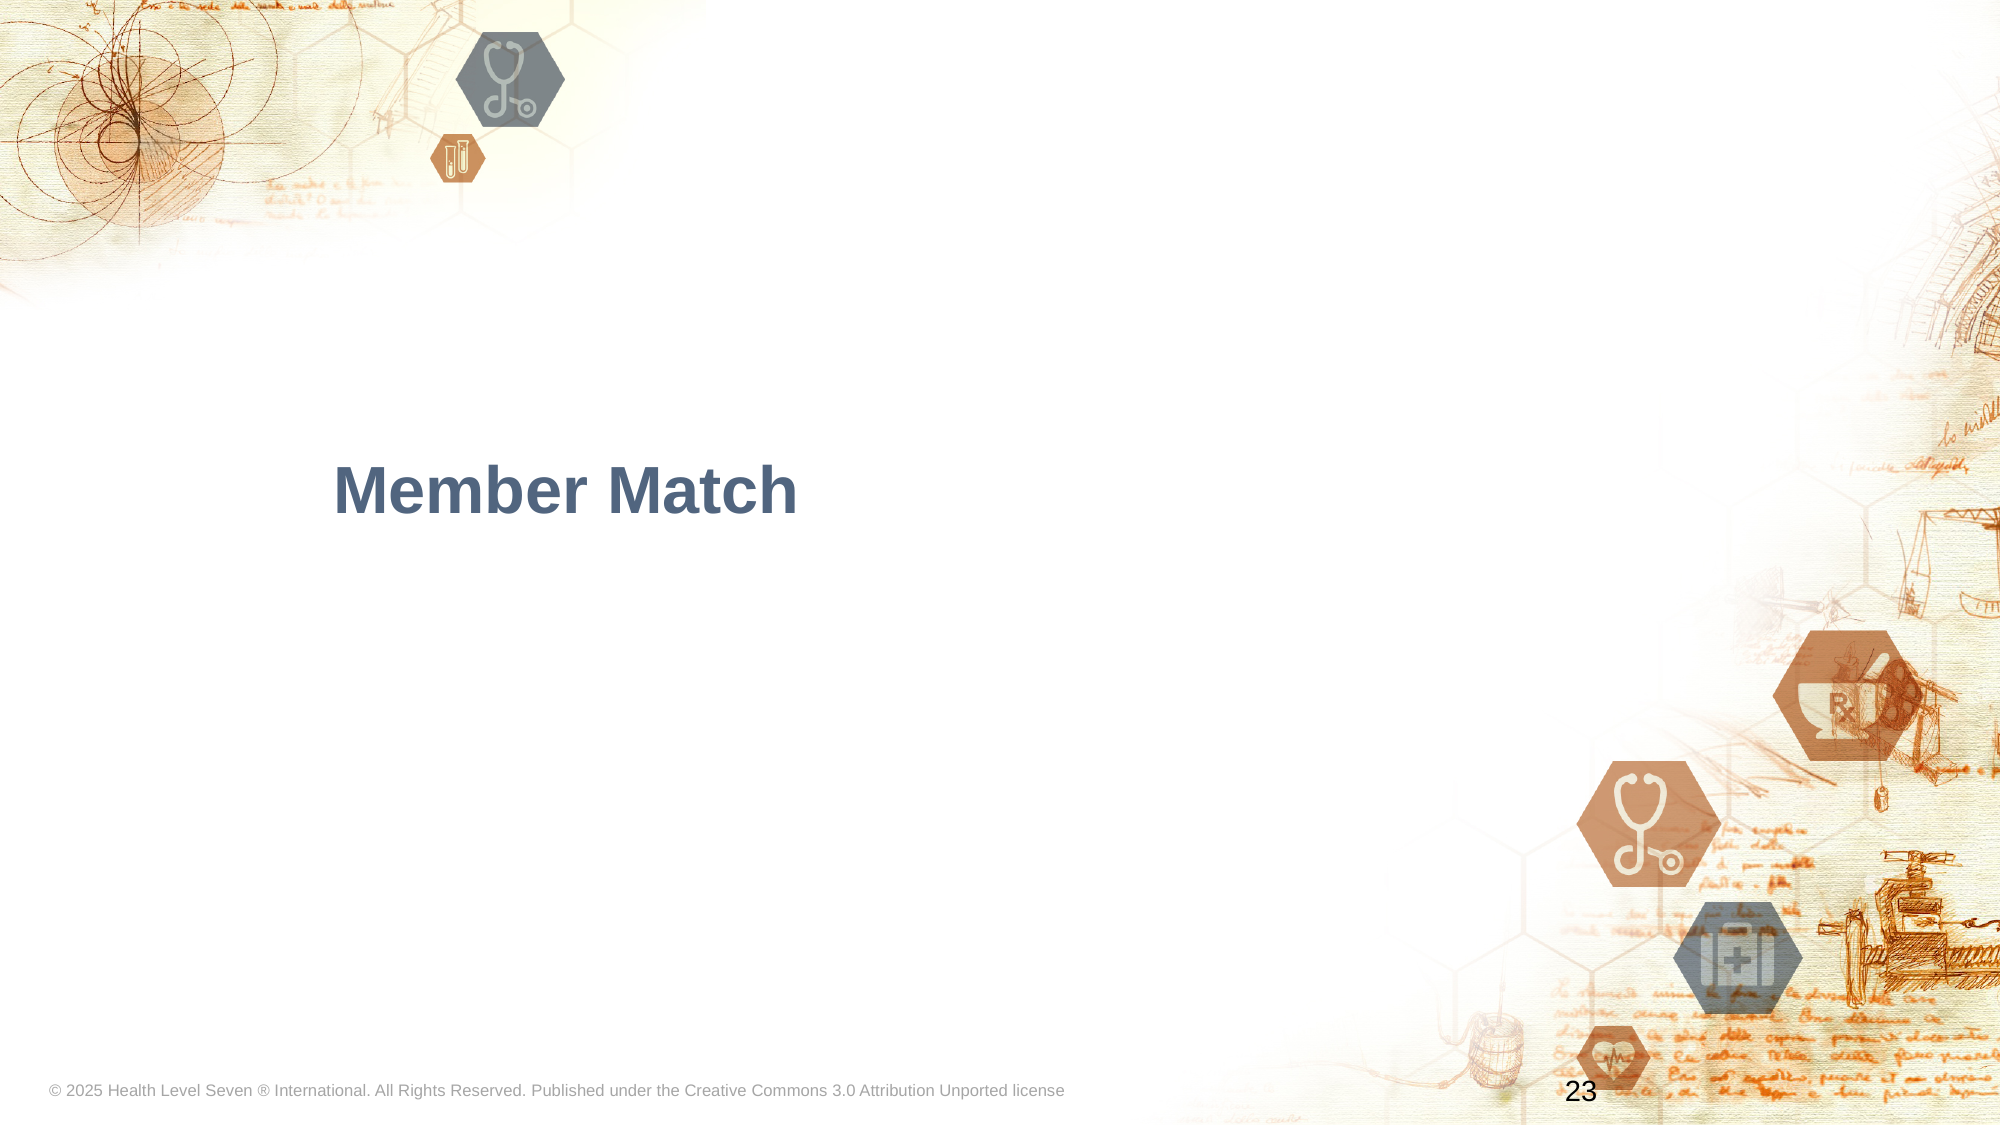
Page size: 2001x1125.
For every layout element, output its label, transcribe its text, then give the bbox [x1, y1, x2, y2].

picture [0, 0, 706, 310]
slide_number 23 [1550, 1064, 2000, 1125]
picture [1118, 0, 2000, 1125]
title Member Match [318, 448, 1356, 537]
